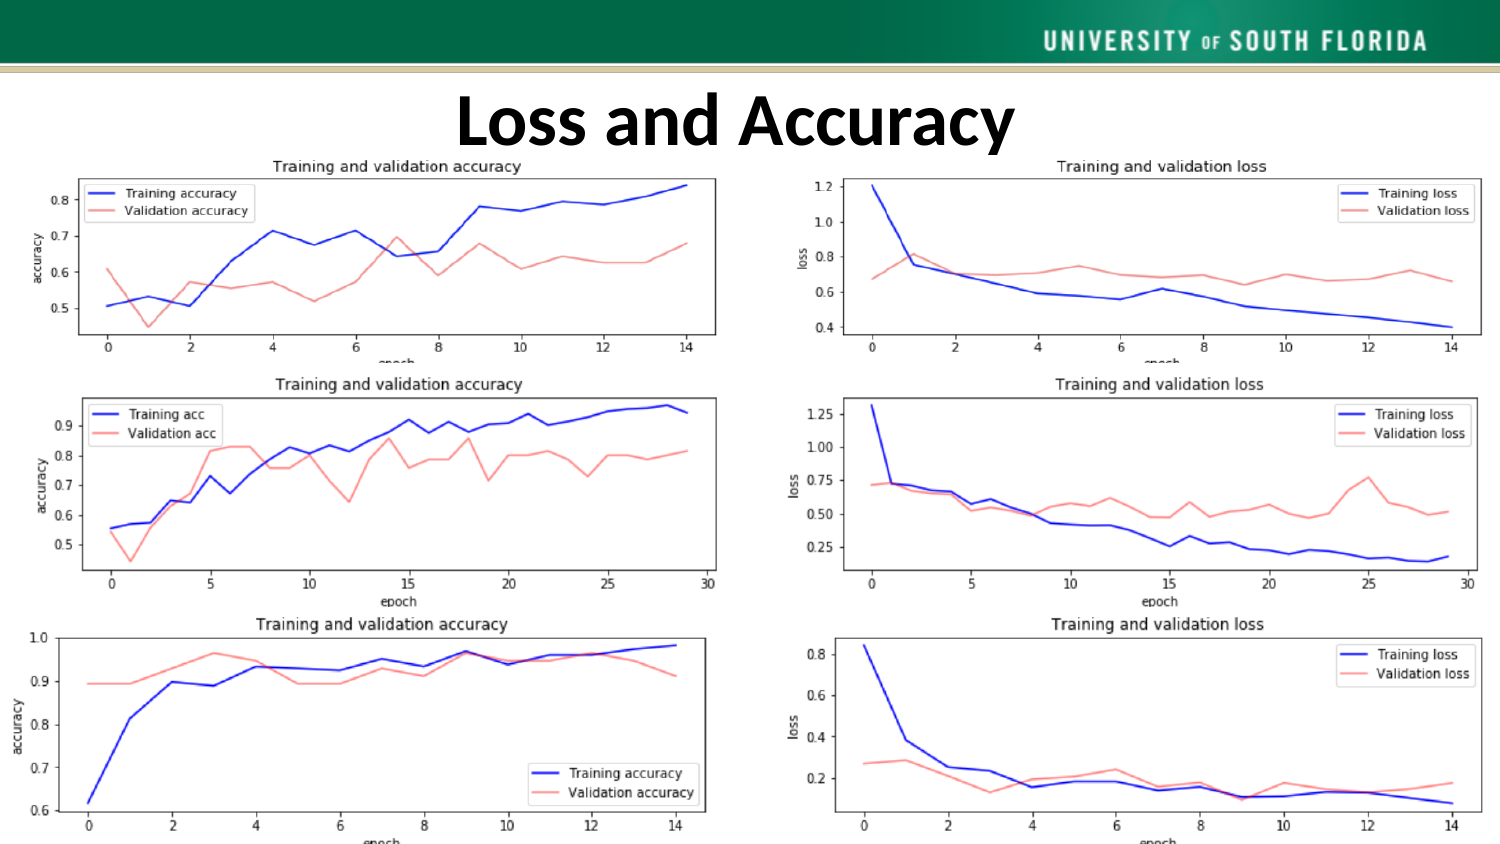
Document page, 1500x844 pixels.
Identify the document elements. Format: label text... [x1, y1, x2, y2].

picture [0, 155, 1500, 844]
title Loss and Accuracy [261, 45, 1213, 153]
